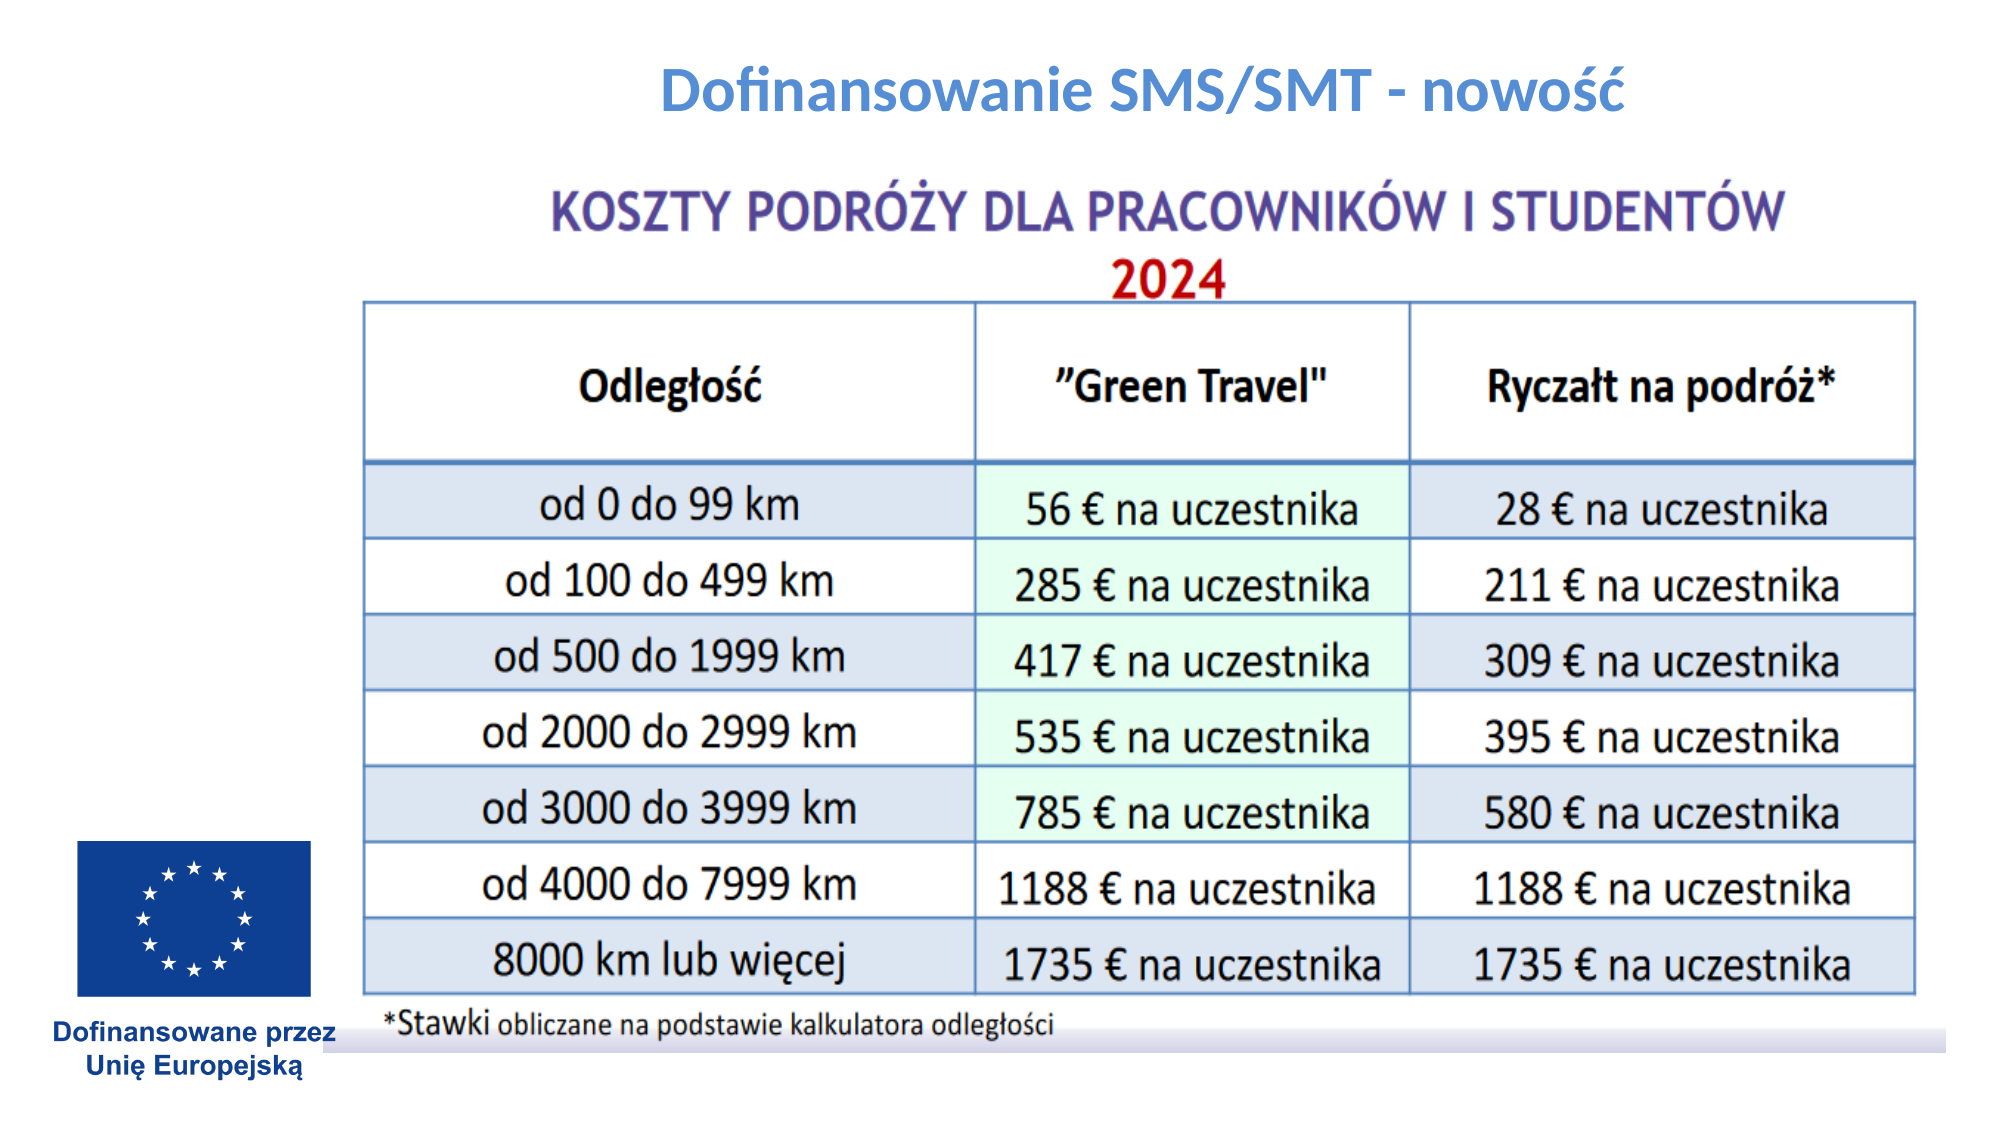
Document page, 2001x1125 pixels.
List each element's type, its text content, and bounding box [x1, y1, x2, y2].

picture [52, 175, 1946, 1085]
title Dofinansowanie SMS/SMT - nowość [645, 32, 1918, 149]
